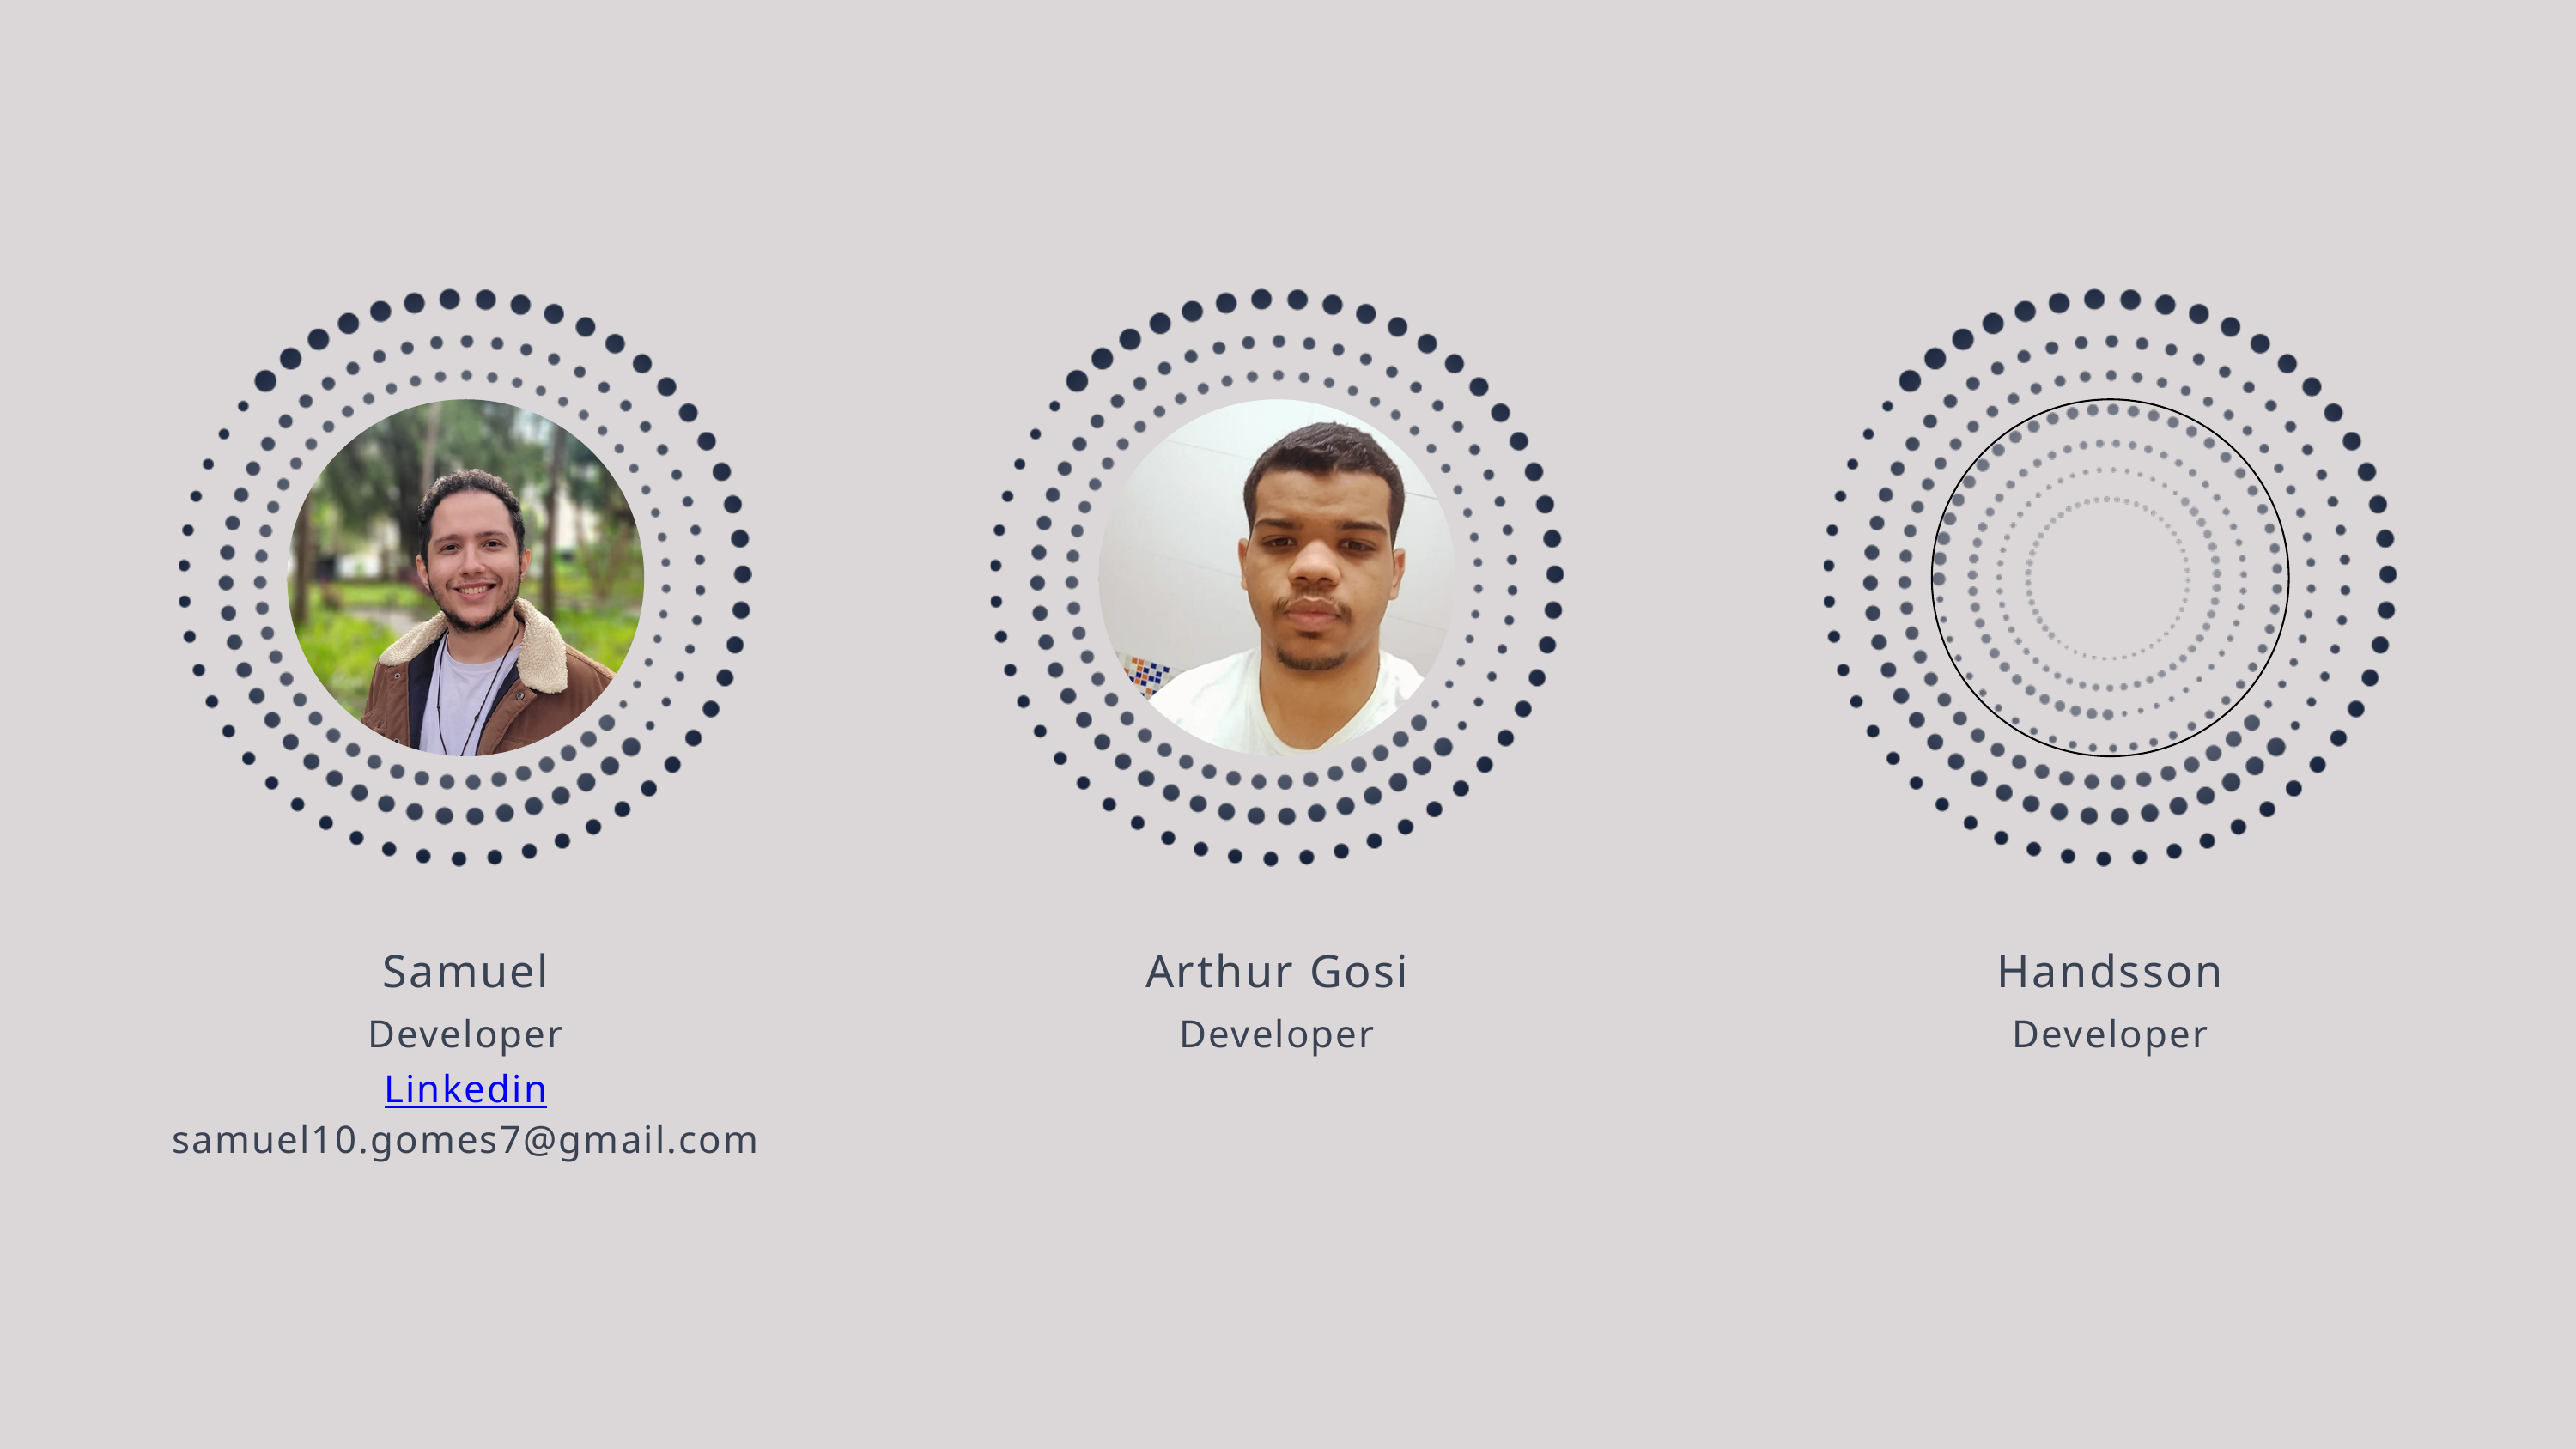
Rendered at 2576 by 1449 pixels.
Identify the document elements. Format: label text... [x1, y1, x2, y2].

text_box [1823, 288, 2397, 867]
text_box Linkedin samuel10.gomes7@gmail.com [134, 1070, 798, 1161]
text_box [287, 398, 645, 757]
text_box Developer [134, 1010, 798, 1056]
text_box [1931, 398, 2289, 757]
text_box Developer [1778, 1010, 2442, 1056]
text_box [179, 288, 752, 867]
text_box Handsson [1778, 943, 2442, 997]
text_box Samuel [134, 943, 798, 997]
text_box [945, 288, 1609, 1055]
